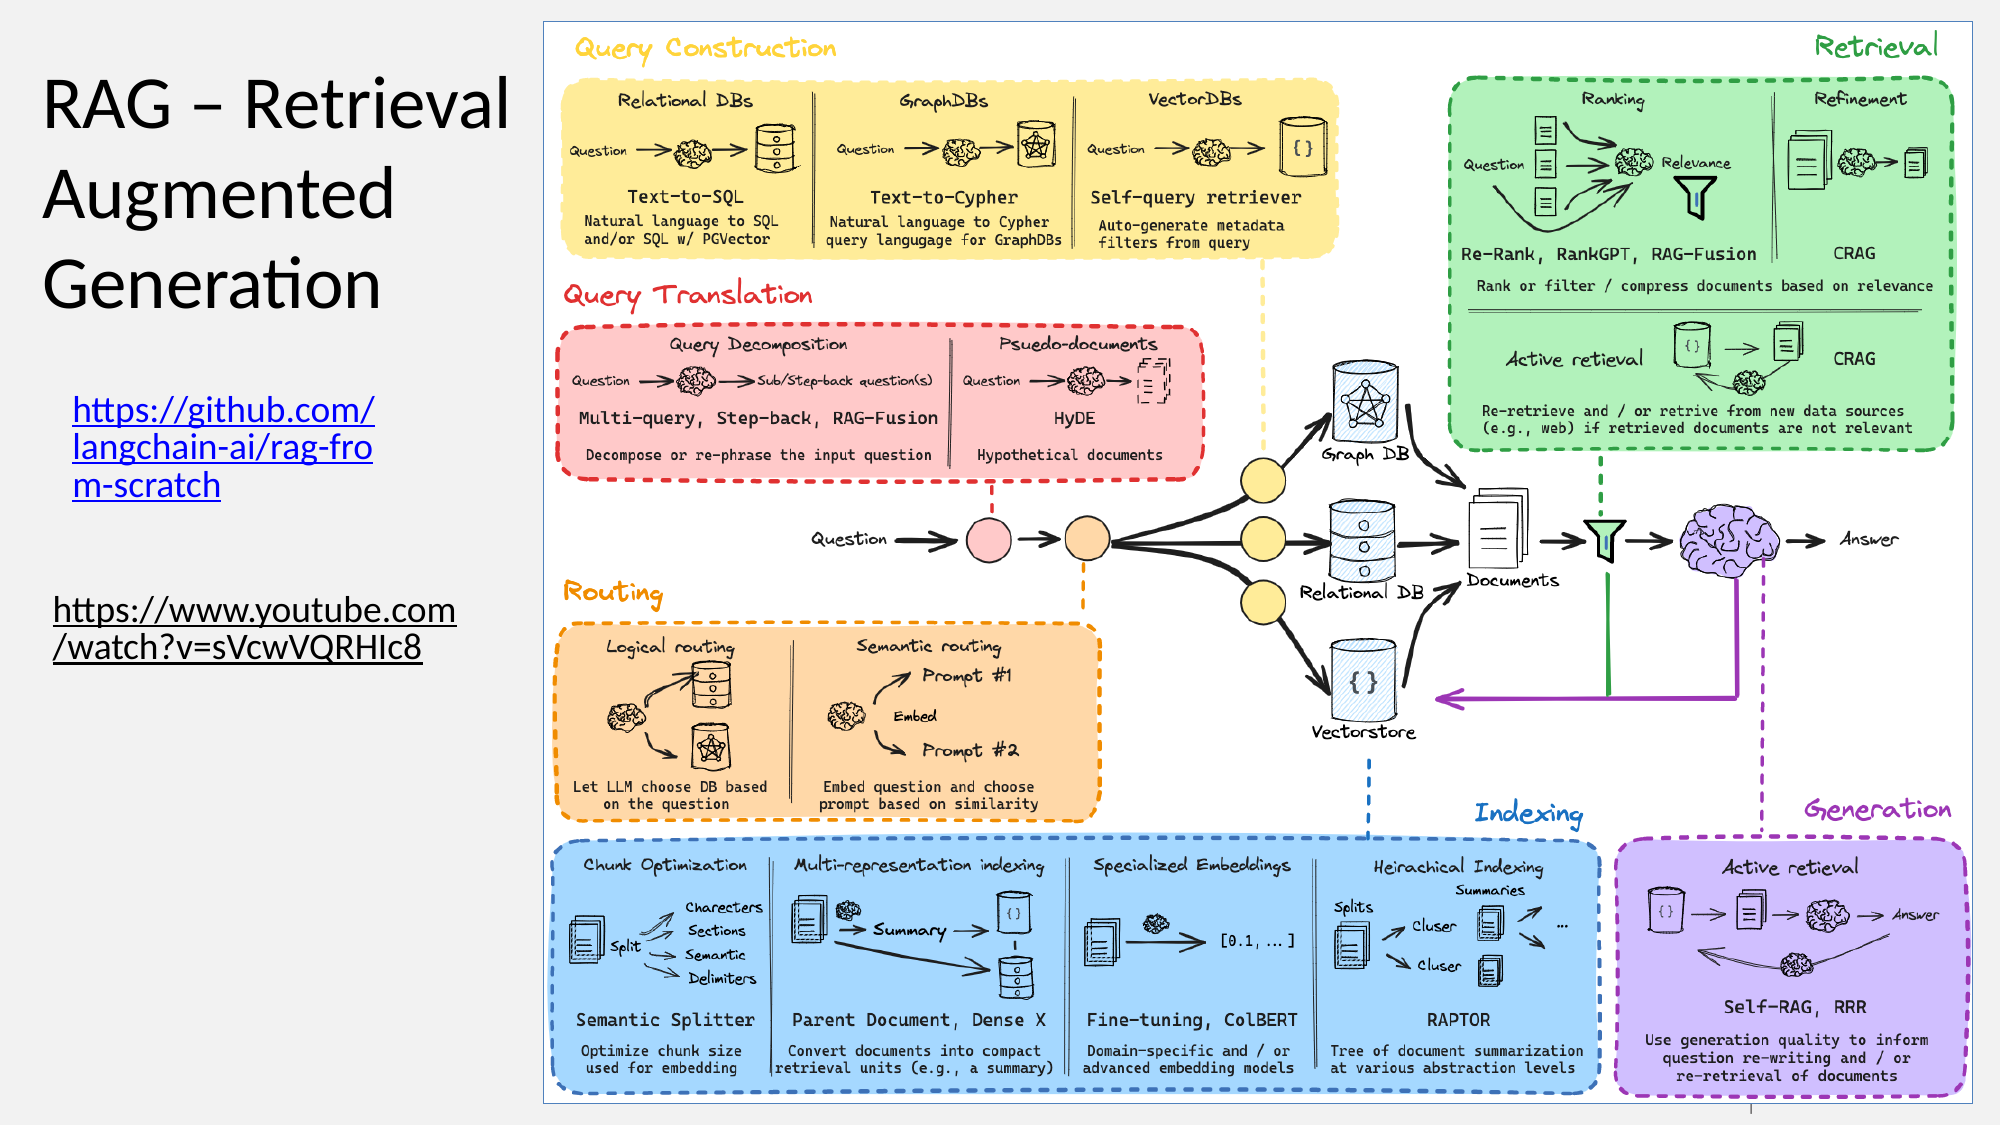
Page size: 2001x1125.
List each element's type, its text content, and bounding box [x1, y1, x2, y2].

picture [543, 20, 1973, 1114]
text_box https://www.youtube.com/watch?v=sVcwVQRHIc8 [37, 577, 475, 682]
text_box https://github.com/langchain-ai/rag-from-scratch [57, 377, 396, 437]
title RAG – Retrieval Augmented Generation [27, 46, 538, 181]
